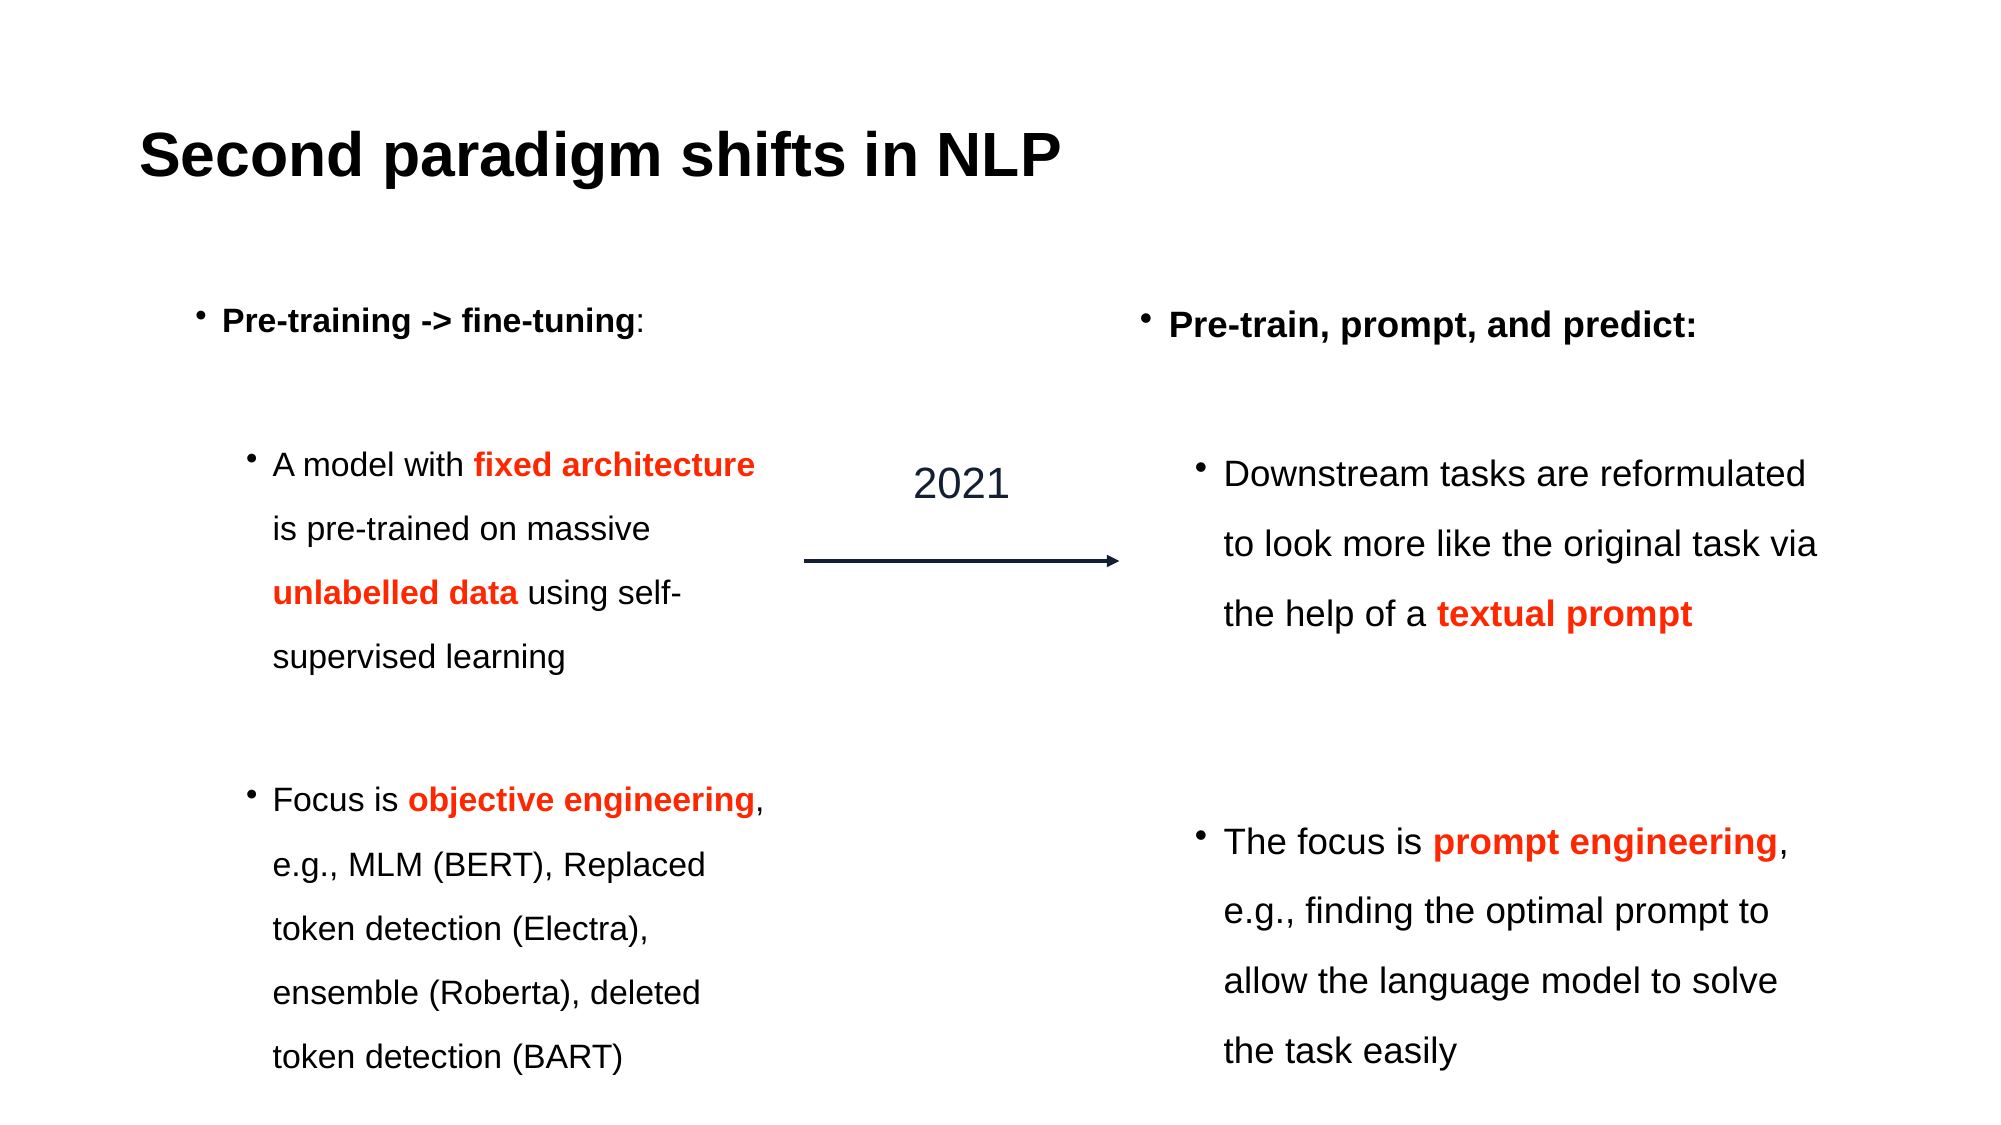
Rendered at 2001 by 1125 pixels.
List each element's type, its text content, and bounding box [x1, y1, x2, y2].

title Second paradigm shifts in NLP [136, 111, 1957, 275]
text_box Pre-training -> fine-tuning: A model with fixed architecture is pre-trained on massive unlabelled data using self-supervised learning Focus is objective engineering, e.g., MLM (BERT), Replaced token detection (Electra), ensemble (Roberta), deleted token detection (BART) [192, 272, 788, 1086]
text_box 2021 [910, 451, 1014, 511]
text_box Pre-train, prompt, and predict: Downstream tasks are reformulated to look more like the original task via the help of a textual prompt The focus is prompt engineering, e.g., finding the optimal prompt to allow the language model to solve the task easily [1136, 272, 1841, 1086]
text_box [804, 554, 1120, 568]
